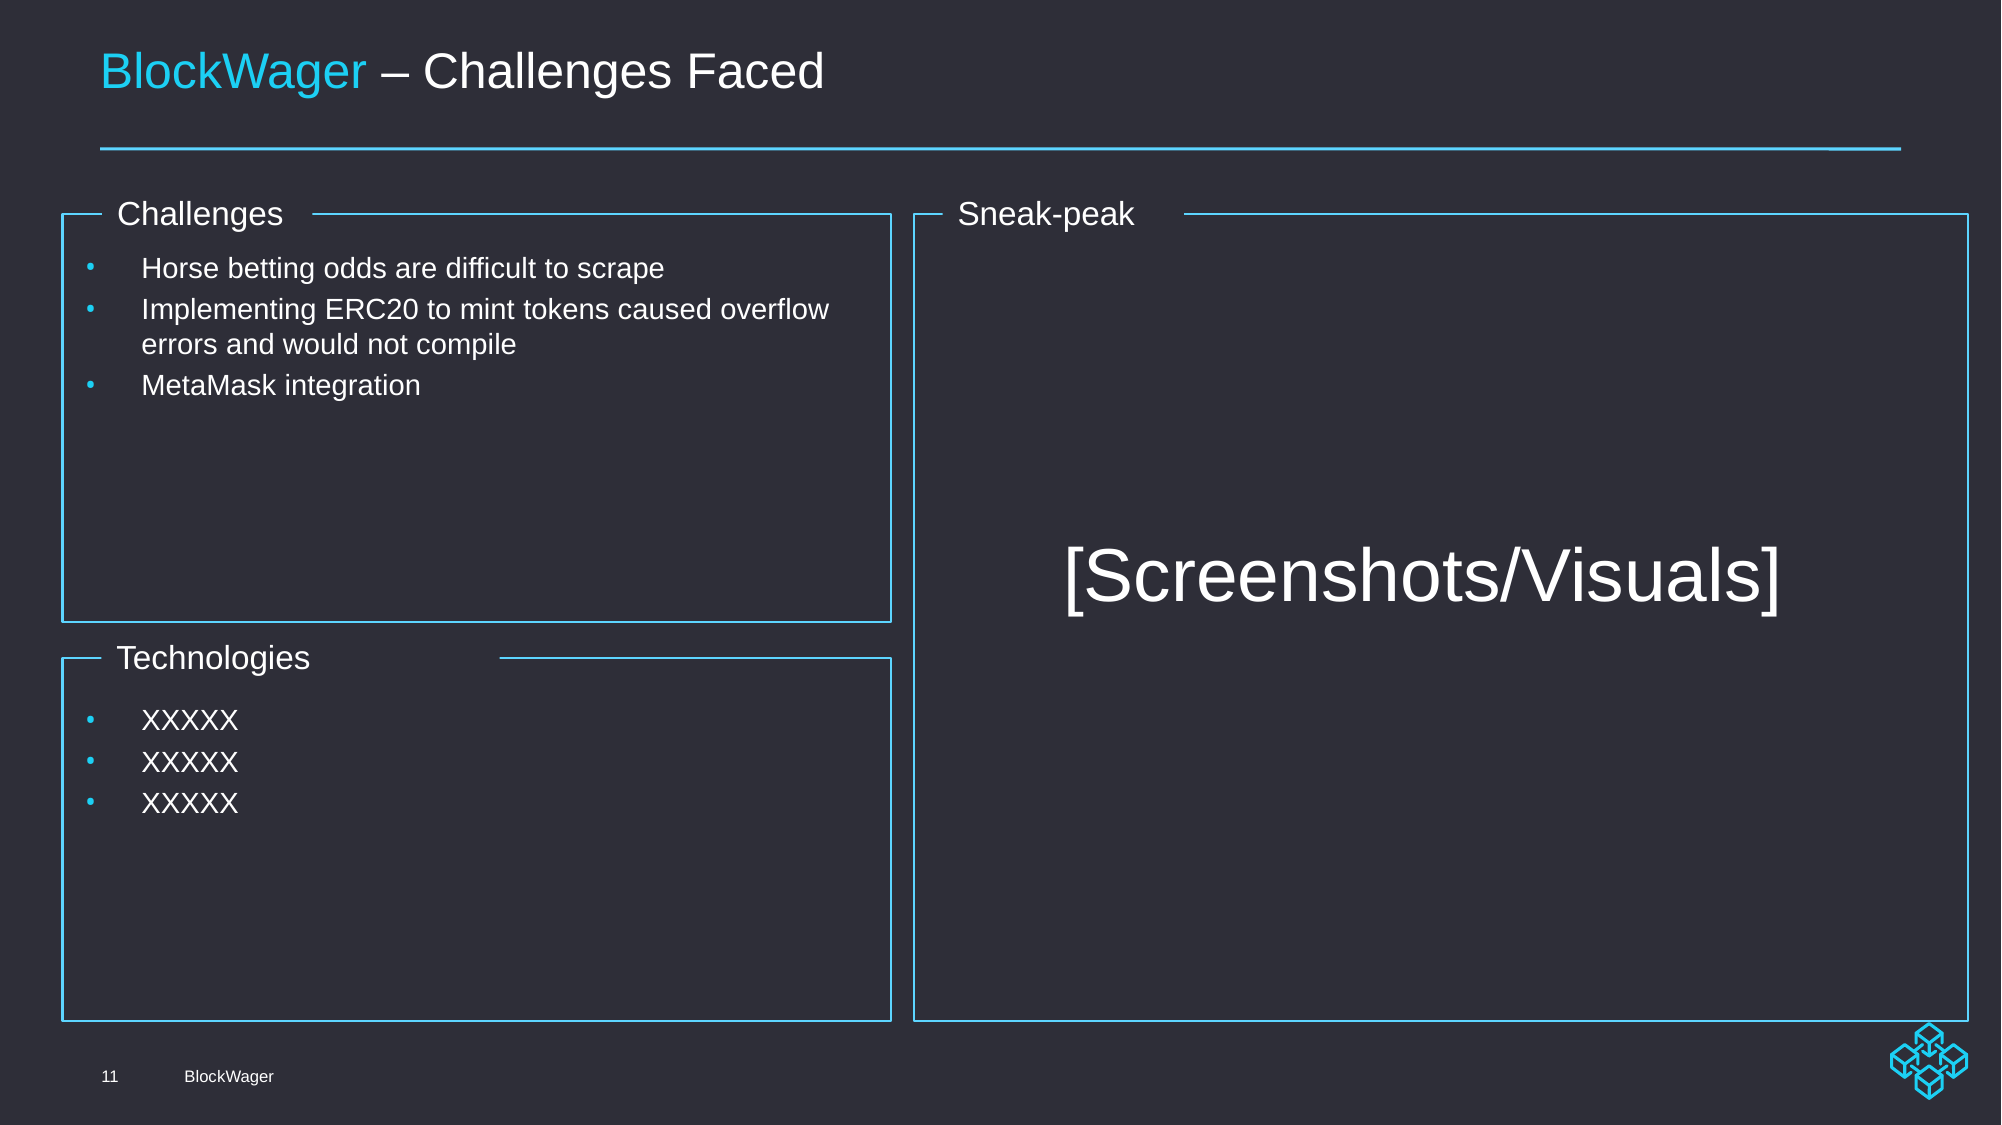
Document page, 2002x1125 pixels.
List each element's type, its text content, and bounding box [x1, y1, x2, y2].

footer BlockWager [184, 1060, 425, 1091]
text_box [912, 212, 1970, 1023]
slide_number 11 [101, 1060, 177, 1091]
text_box [60, 212, 893, 625]
text_box Technologies [101, 627, 500, 692]
text_box Sneak-peak [942, 183, 1184, 247]
text_box [60, 655, 893, 1023]
text_box XXXXX XXXXX XXXXX [85, 701, 892, 820]
text_box [Screenshots/Visuals] [1063, 526, 1870, 617]
title BlockWager – Challenges Faced [100, 48, 1901, 146]
text_box Challenges [102, 183, 313, 248]
